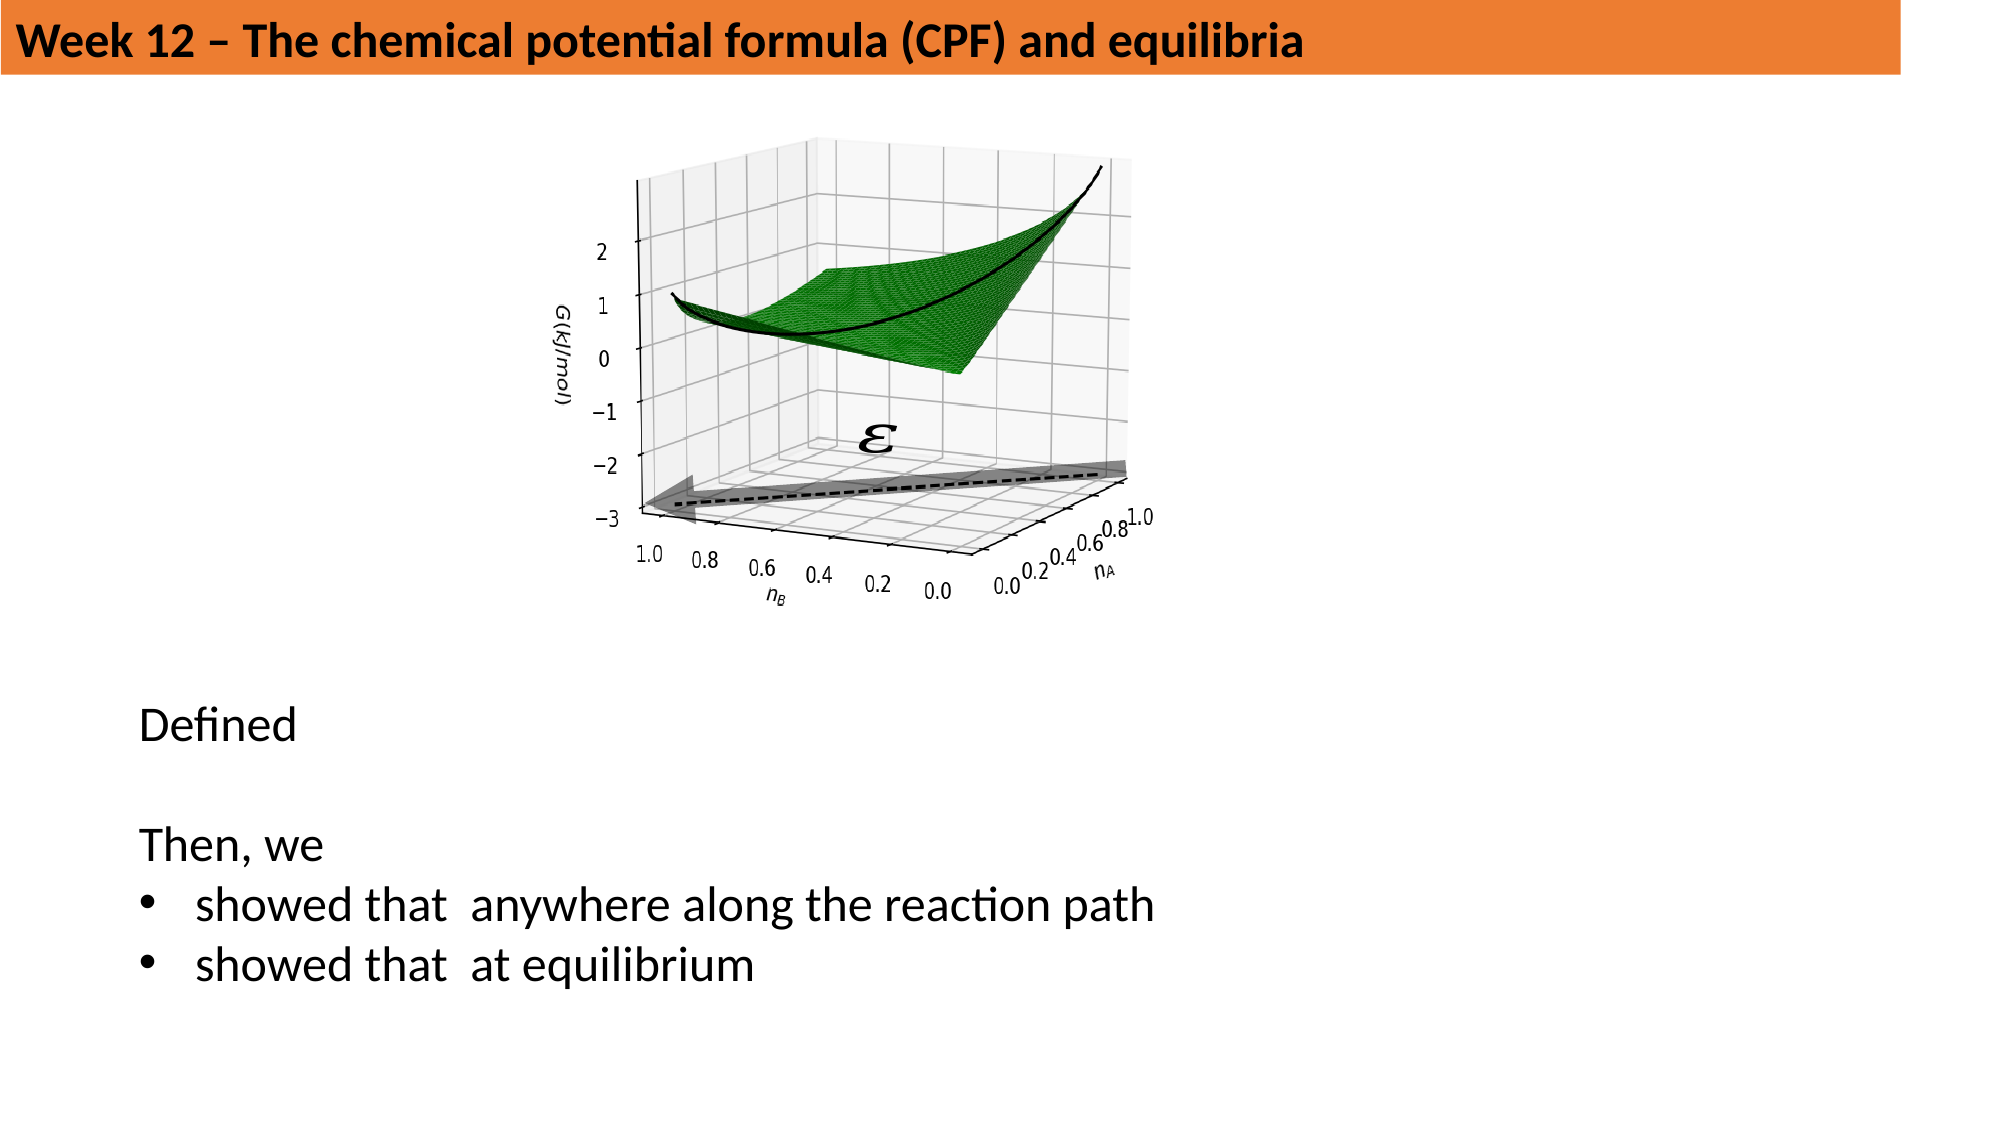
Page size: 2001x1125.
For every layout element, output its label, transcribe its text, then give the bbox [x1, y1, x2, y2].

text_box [644, 468, 1126, 504]
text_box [544, 113, 1160, 618]
text_box Week 12 – The chemical potential formula (CPF) and equilibria [0, 0, 1901, 75]
